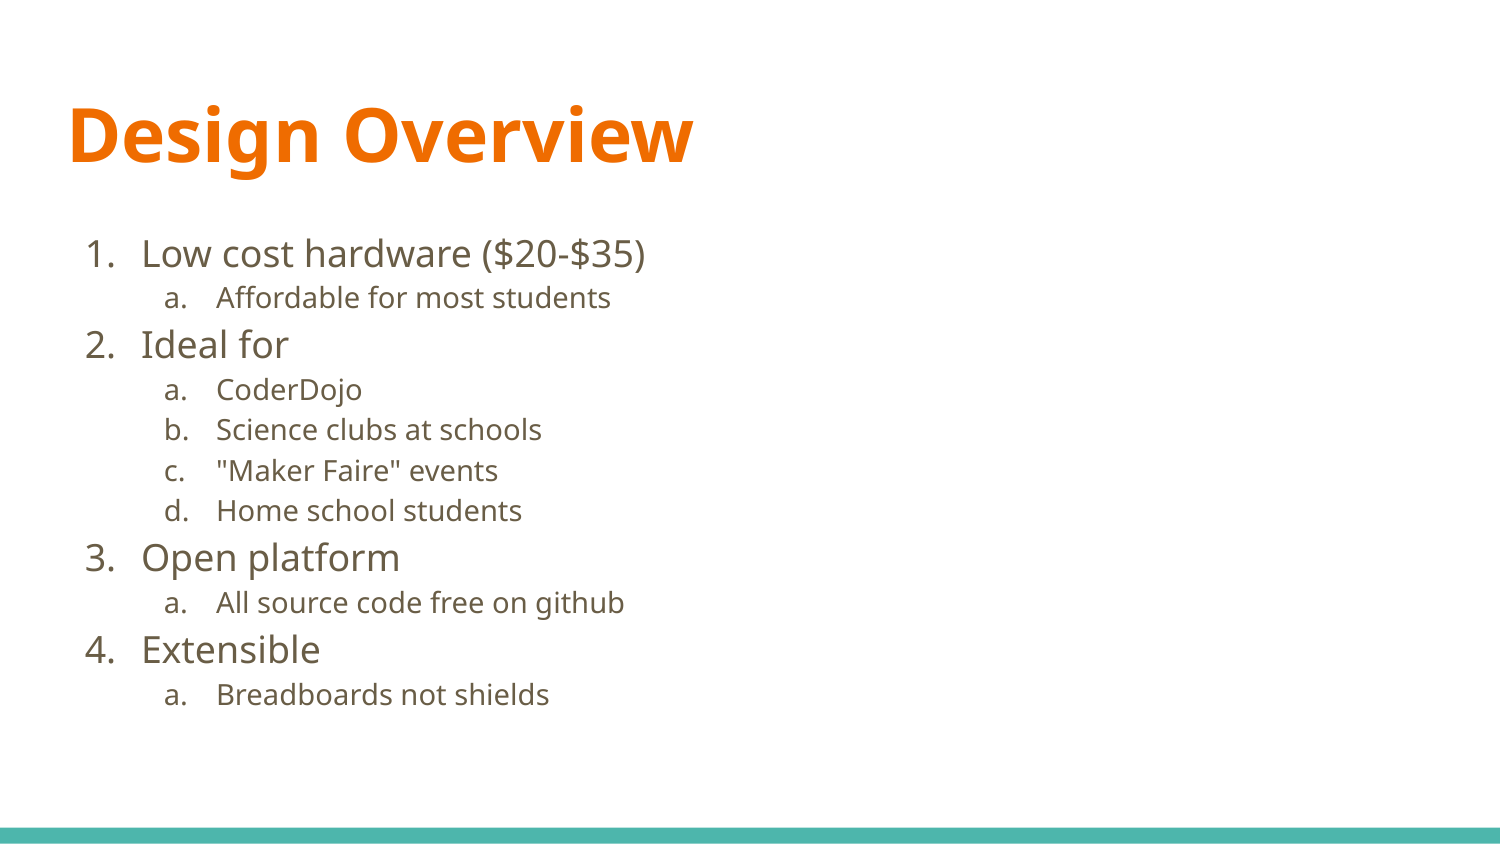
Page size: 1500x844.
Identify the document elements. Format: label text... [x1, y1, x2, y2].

title Design Overview [51, 72, 1449, 189]
list Low cost hardware ($20-$35) Affordable for most students Ideal for CoderDojo Science clubs at schools "Maker Faire" events Home school students Open platform All source code free on github Extensible Breadboards not shields [51, 207, 1449, 750]
